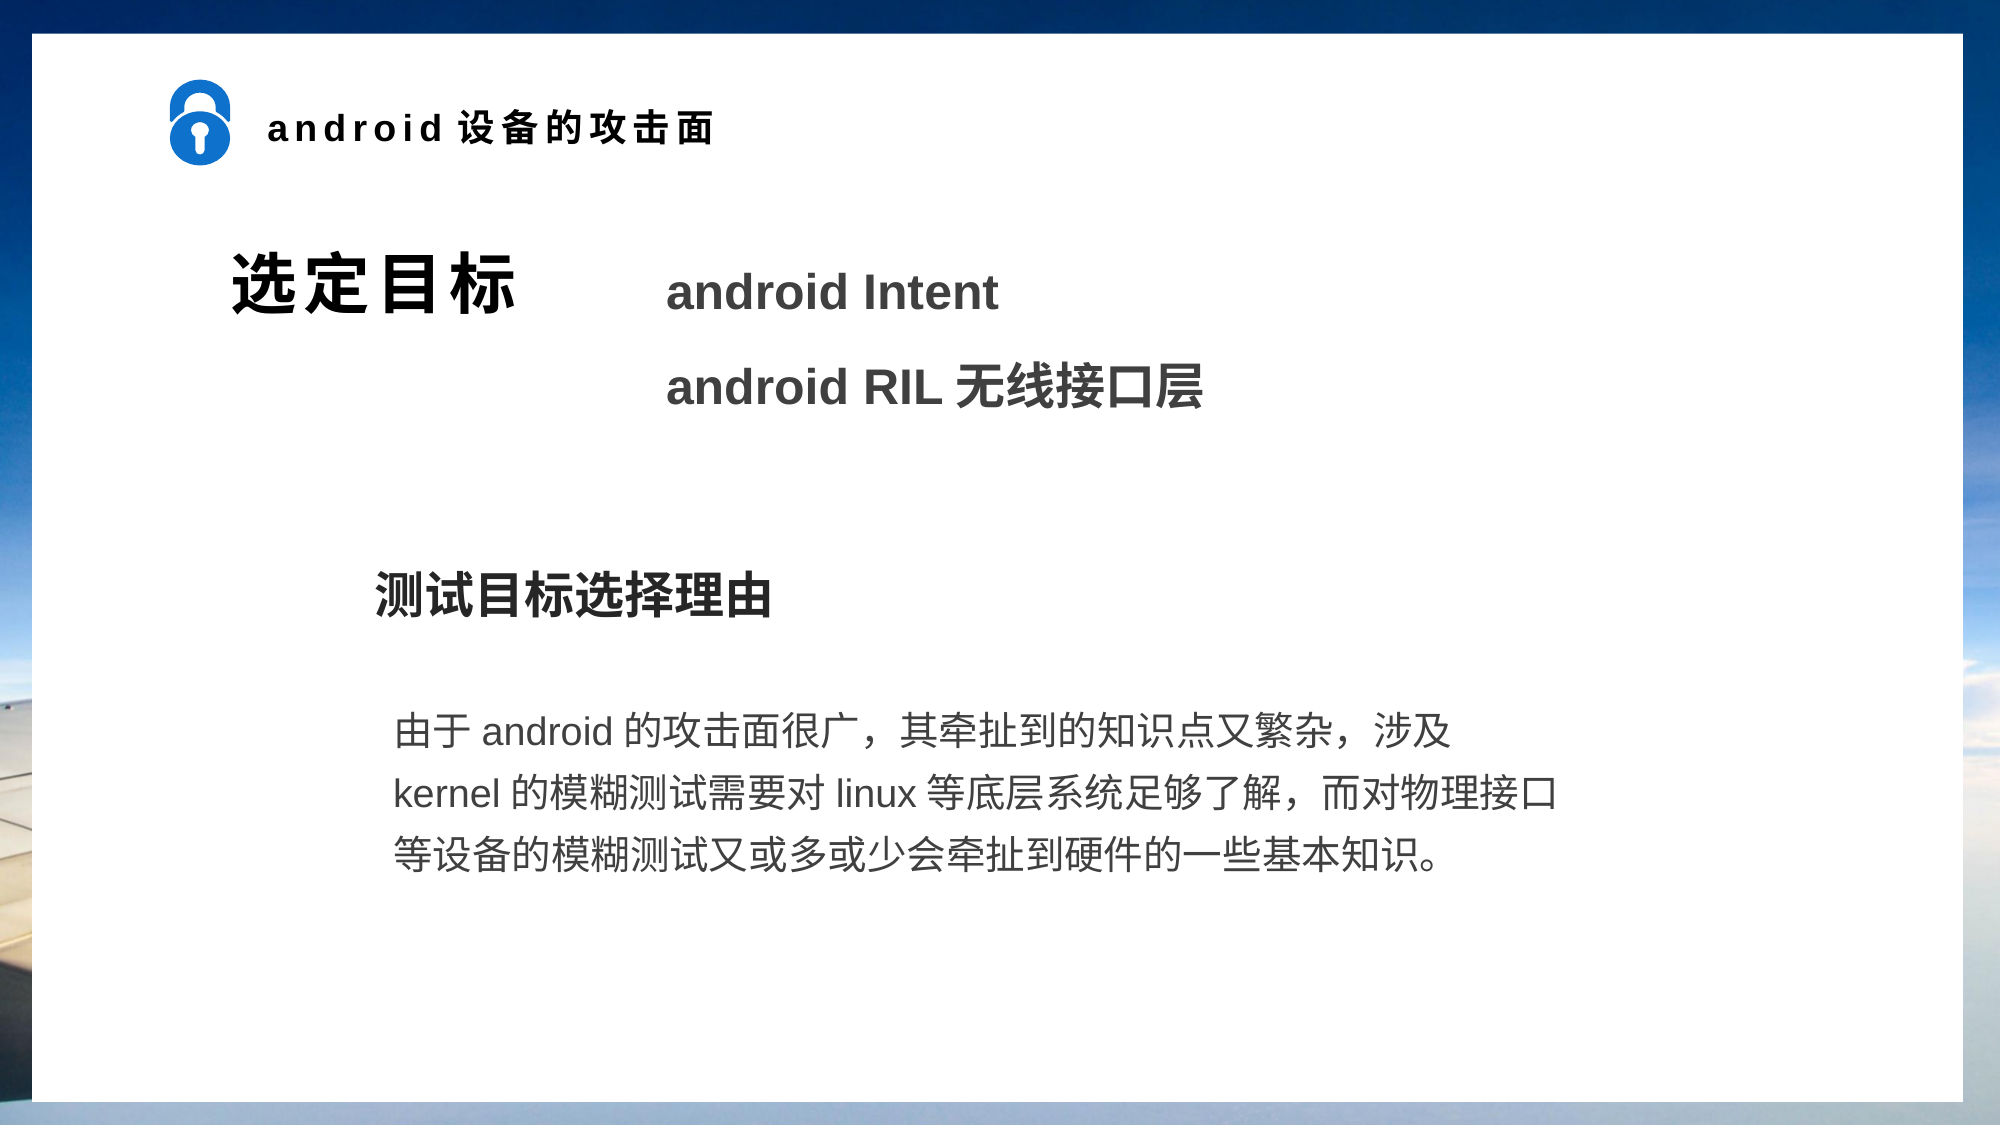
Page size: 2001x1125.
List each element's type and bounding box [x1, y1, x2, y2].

picture [0, 0, 2000, 1125]
text_box [169, 79, 231, 166]
